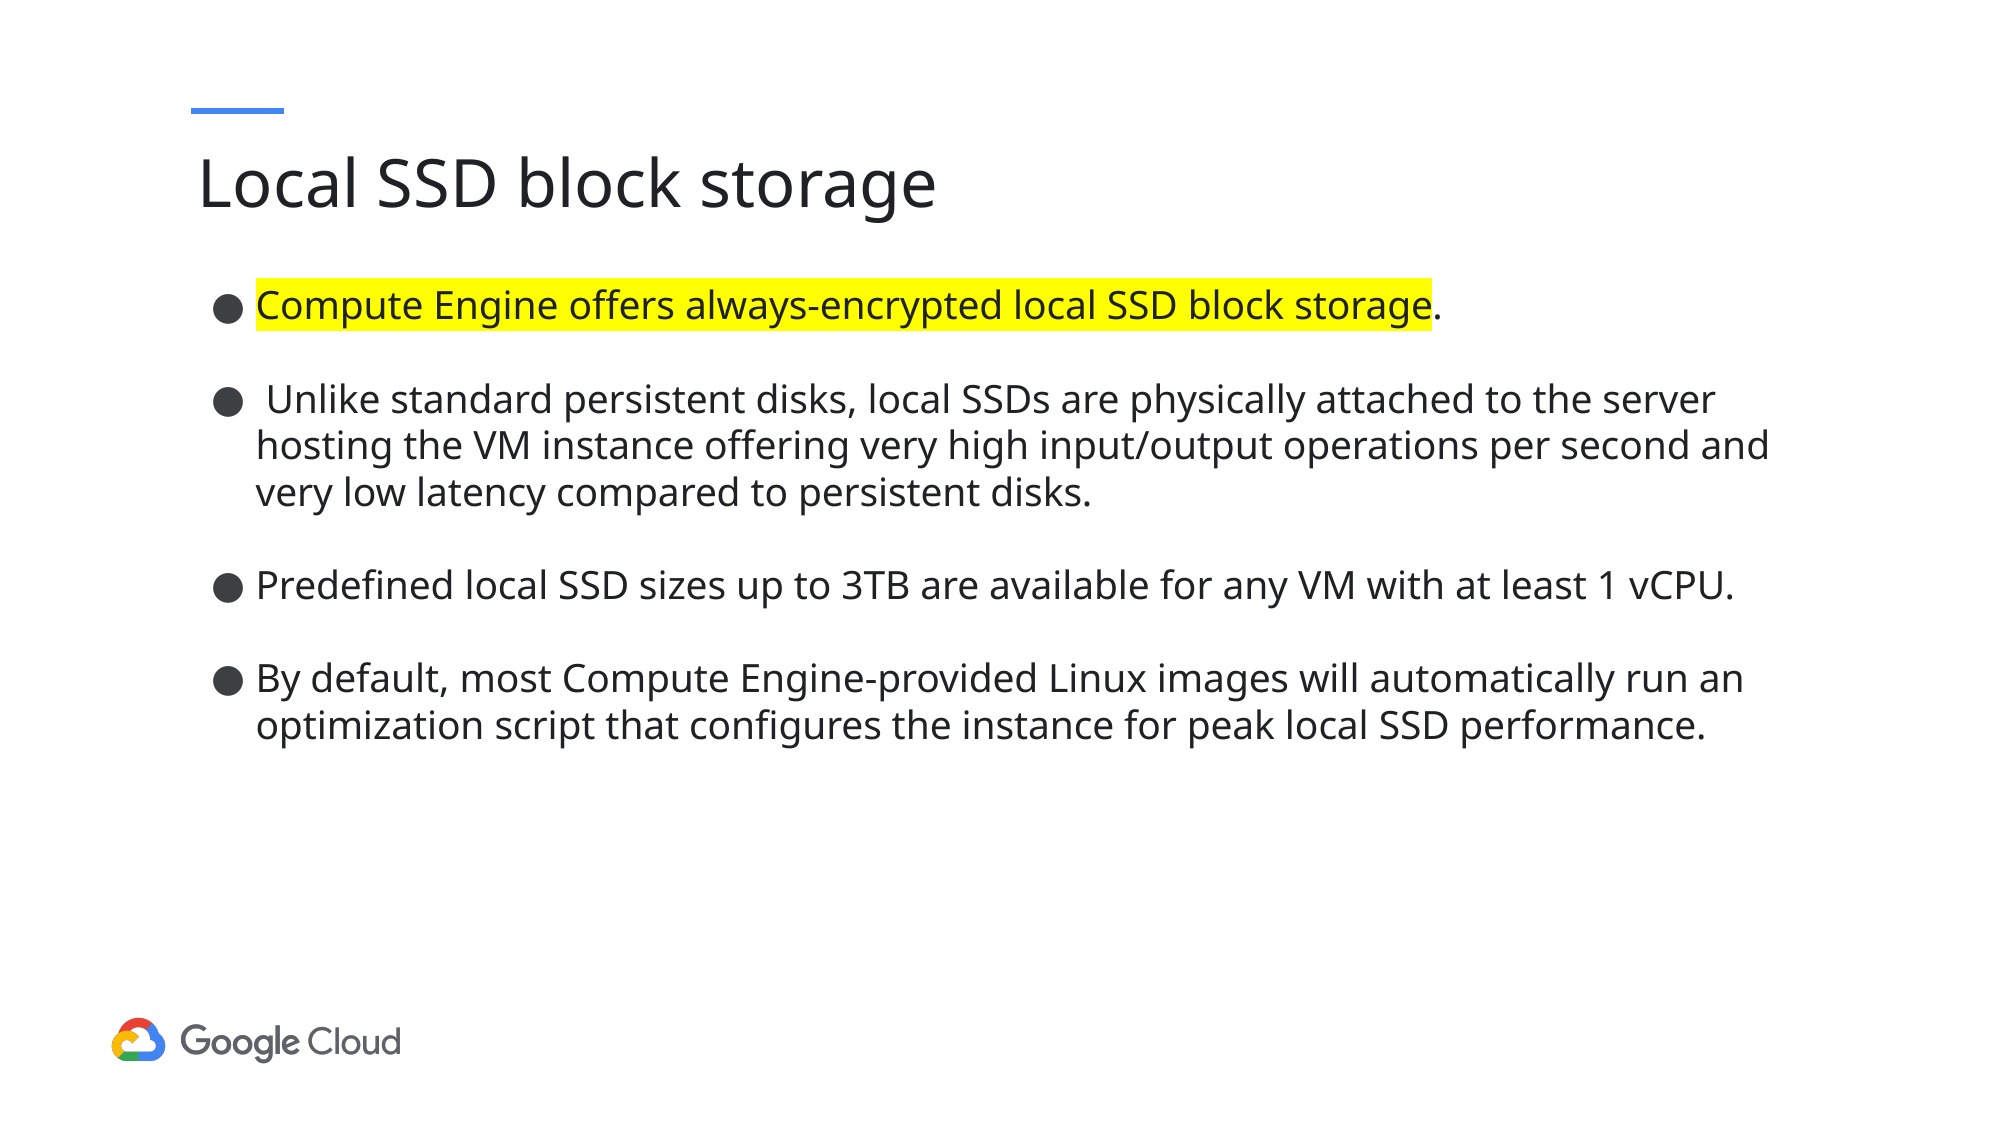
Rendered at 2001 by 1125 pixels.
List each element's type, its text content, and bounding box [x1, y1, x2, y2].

list Compute Engine offers always-encrypted local SSD block storage. Unlike standard persistent disks, local SSDs are physically attached to the server hosting the VM instance offering very high input/output operations per second and very low latency compared to persistent disks. Predefined local SSD sizes up to 3TB are available for any VM with at least 1 vCPU. By default, most Compute Engine-provided Linux images will automatically run an optimization script that configures the instance for peak local SSD performance. [190, 265, 1799, 1007]
picture [110, 1012, 401, 1068]
title Local SSD block storage [182, 126, 1799, 251]
